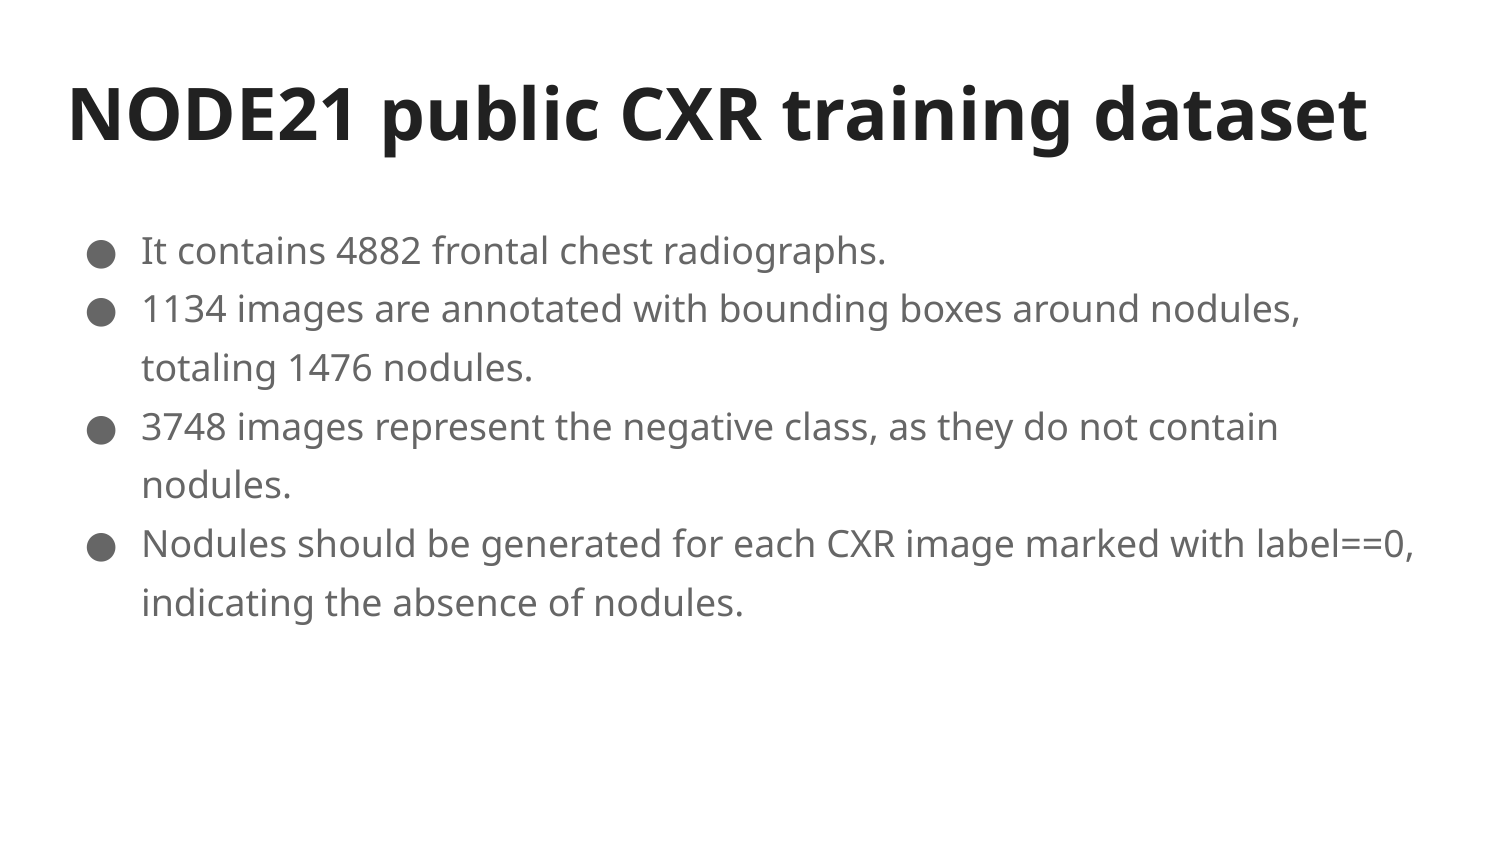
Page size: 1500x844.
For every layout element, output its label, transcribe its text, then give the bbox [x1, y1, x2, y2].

list It contains 4882 frontal chest radiographs. 1134 images are annotated with bounding boxes around nodules, totaling 1476 nodules. 3748 images represent the negative class, as they do not contain nodules. Nodules should be generated for each CXR image marked with label==0, indicating the absence of nodules. [51, 201, 1449, 750]
title NODE21 public CXR training dataset [51, 48, 1449, 180]
